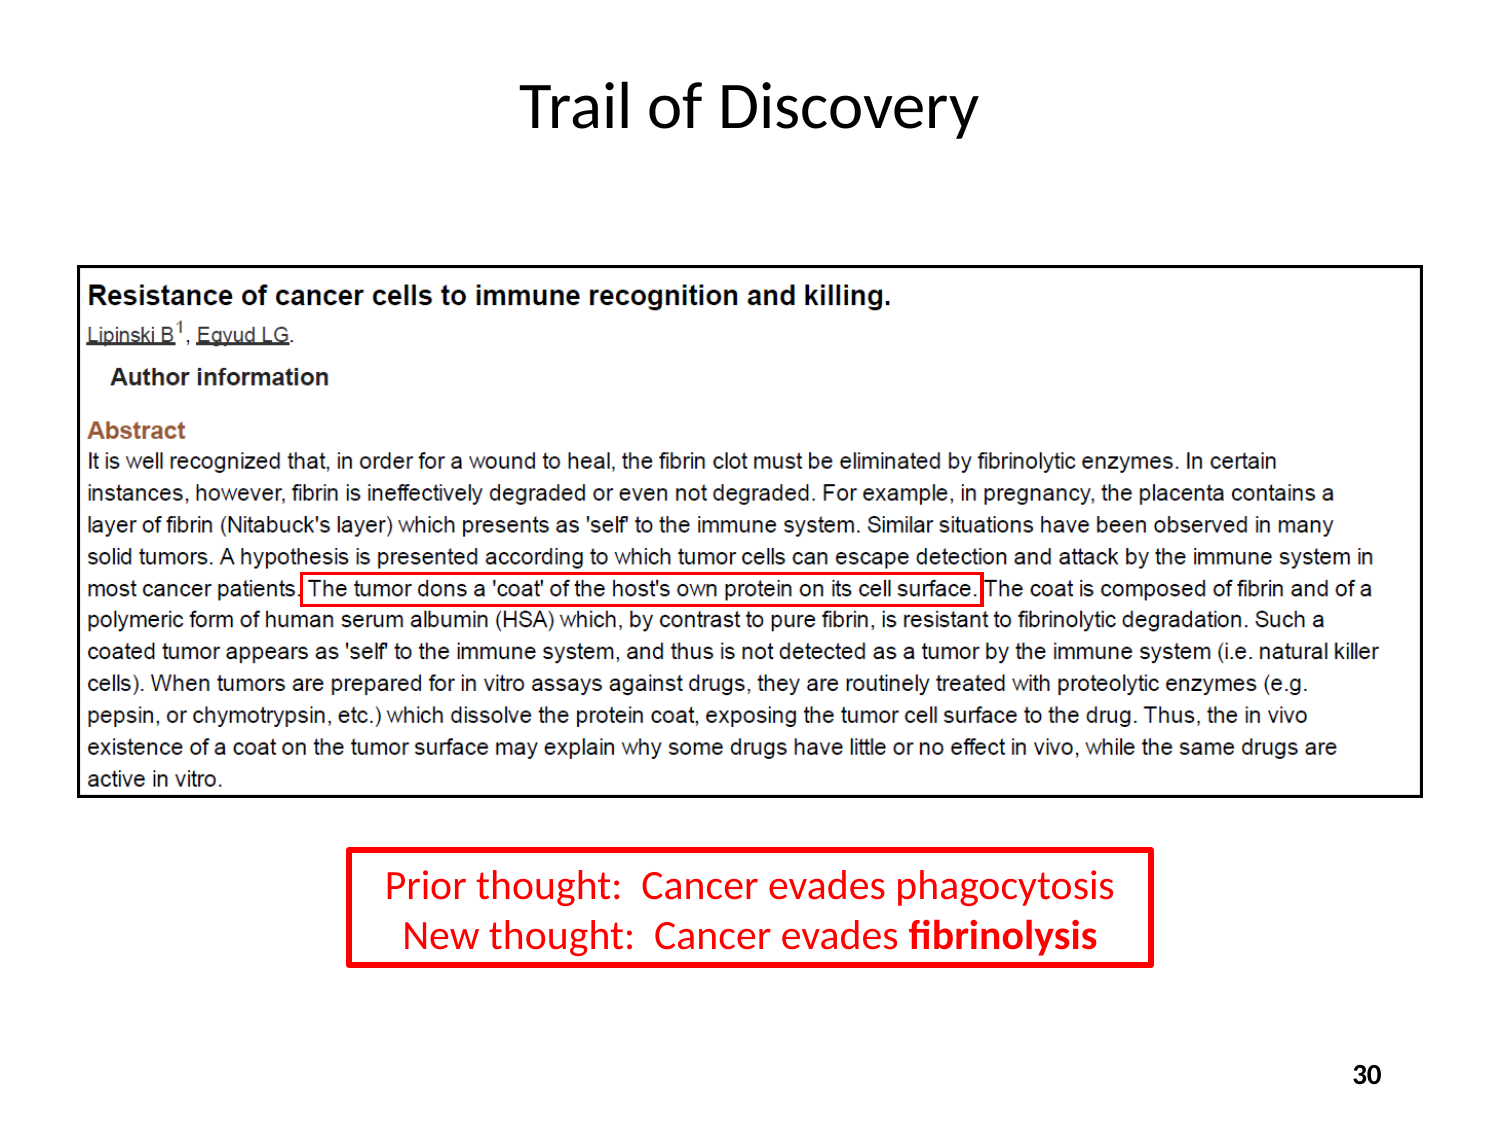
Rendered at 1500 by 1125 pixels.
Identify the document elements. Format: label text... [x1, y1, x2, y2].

text_box Prior thought: Cancer evades phagocytosis New thought: Cancer evades fibrinolysis [348, 850, 1152, 965]
picture [76, 265, 1423, 798]
slide_number 30 [1059, 1042, 1397, 1103]
title Trail of Discovery [103, 59, 1397, 154]
